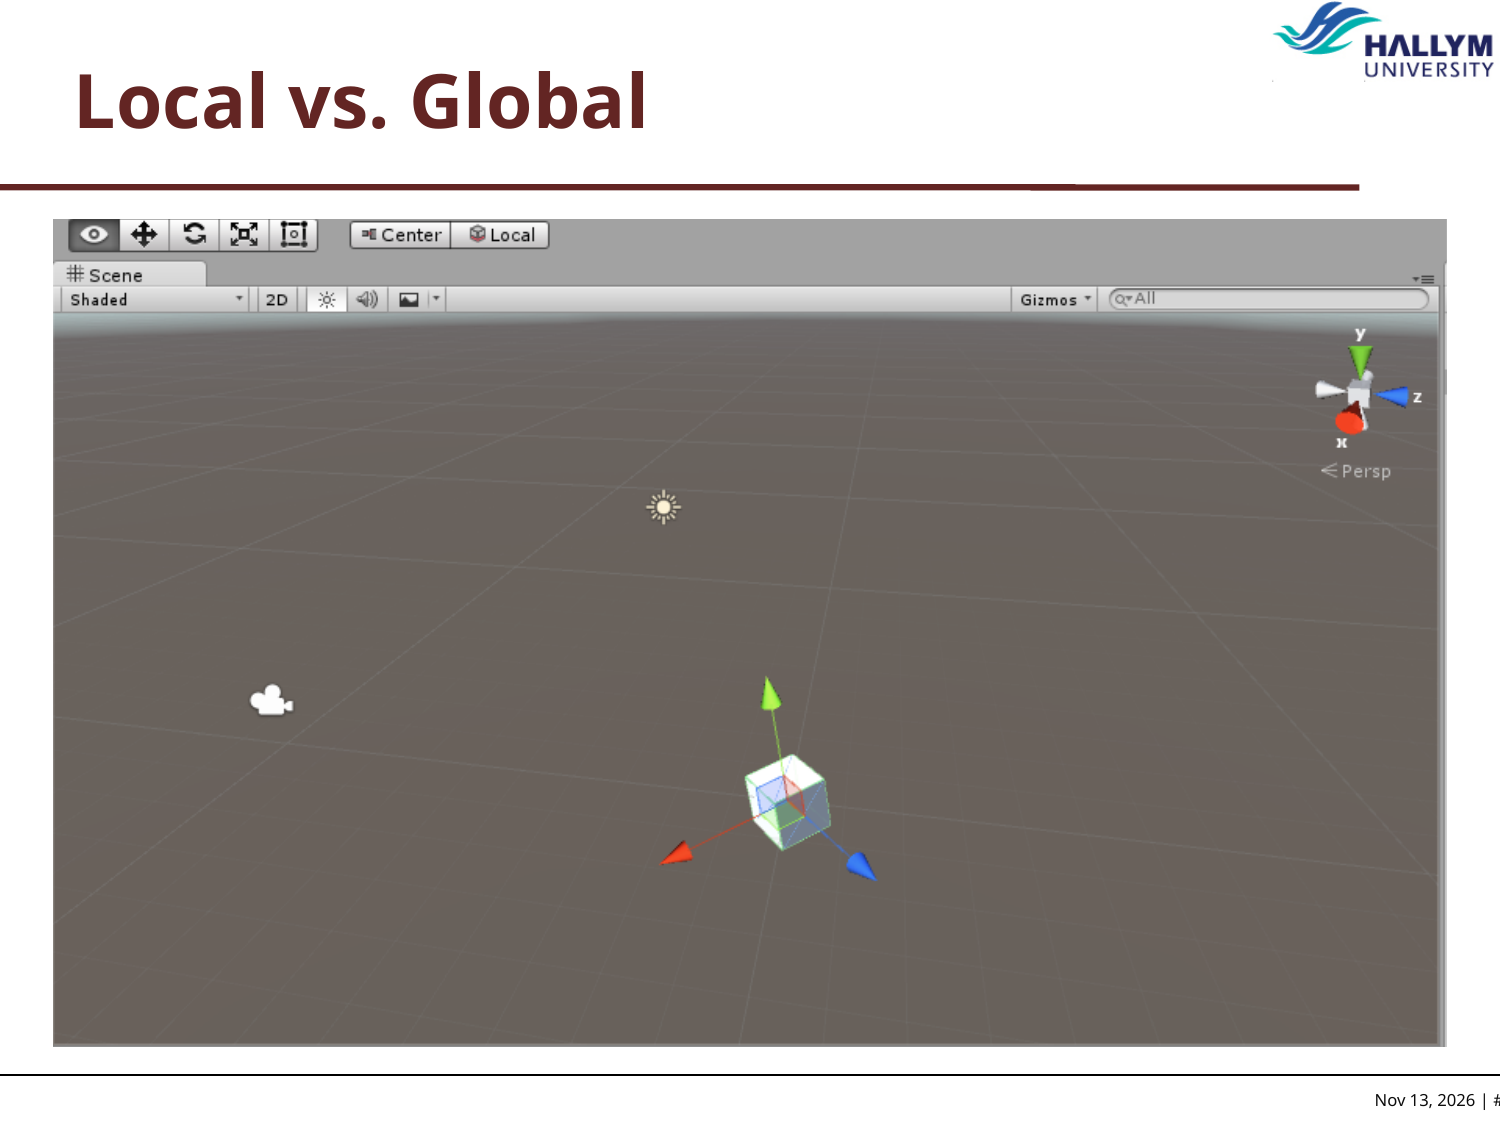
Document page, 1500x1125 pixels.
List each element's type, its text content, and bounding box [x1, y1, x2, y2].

picture [52, 219, 1447, 1047]
title Local vs. Global [44, 33, 1395, 164]
picture [1269, 0, 1500, 82]
